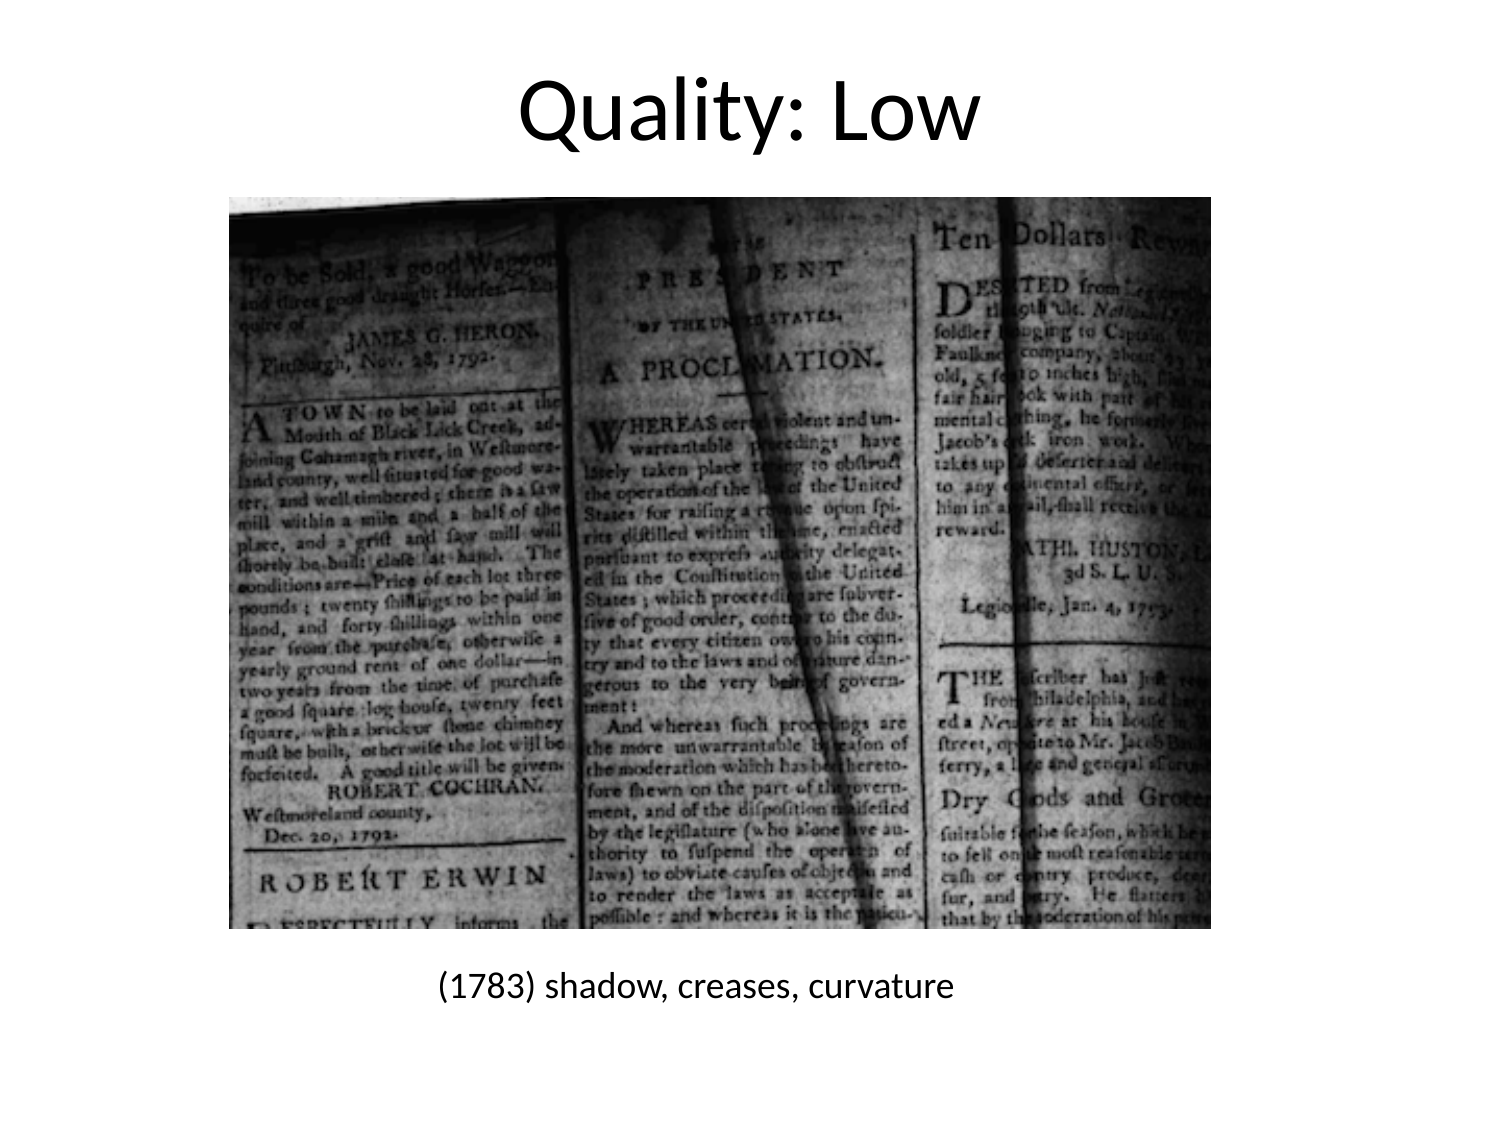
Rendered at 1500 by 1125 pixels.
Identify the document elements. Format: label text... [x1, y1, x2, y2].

text_box (1783) shadow, creases, curvature [422, 953, 1017, 1013]
title Quality: Low [75, 10, 1425, 198]
picture [229, 197, 1211, 930]
